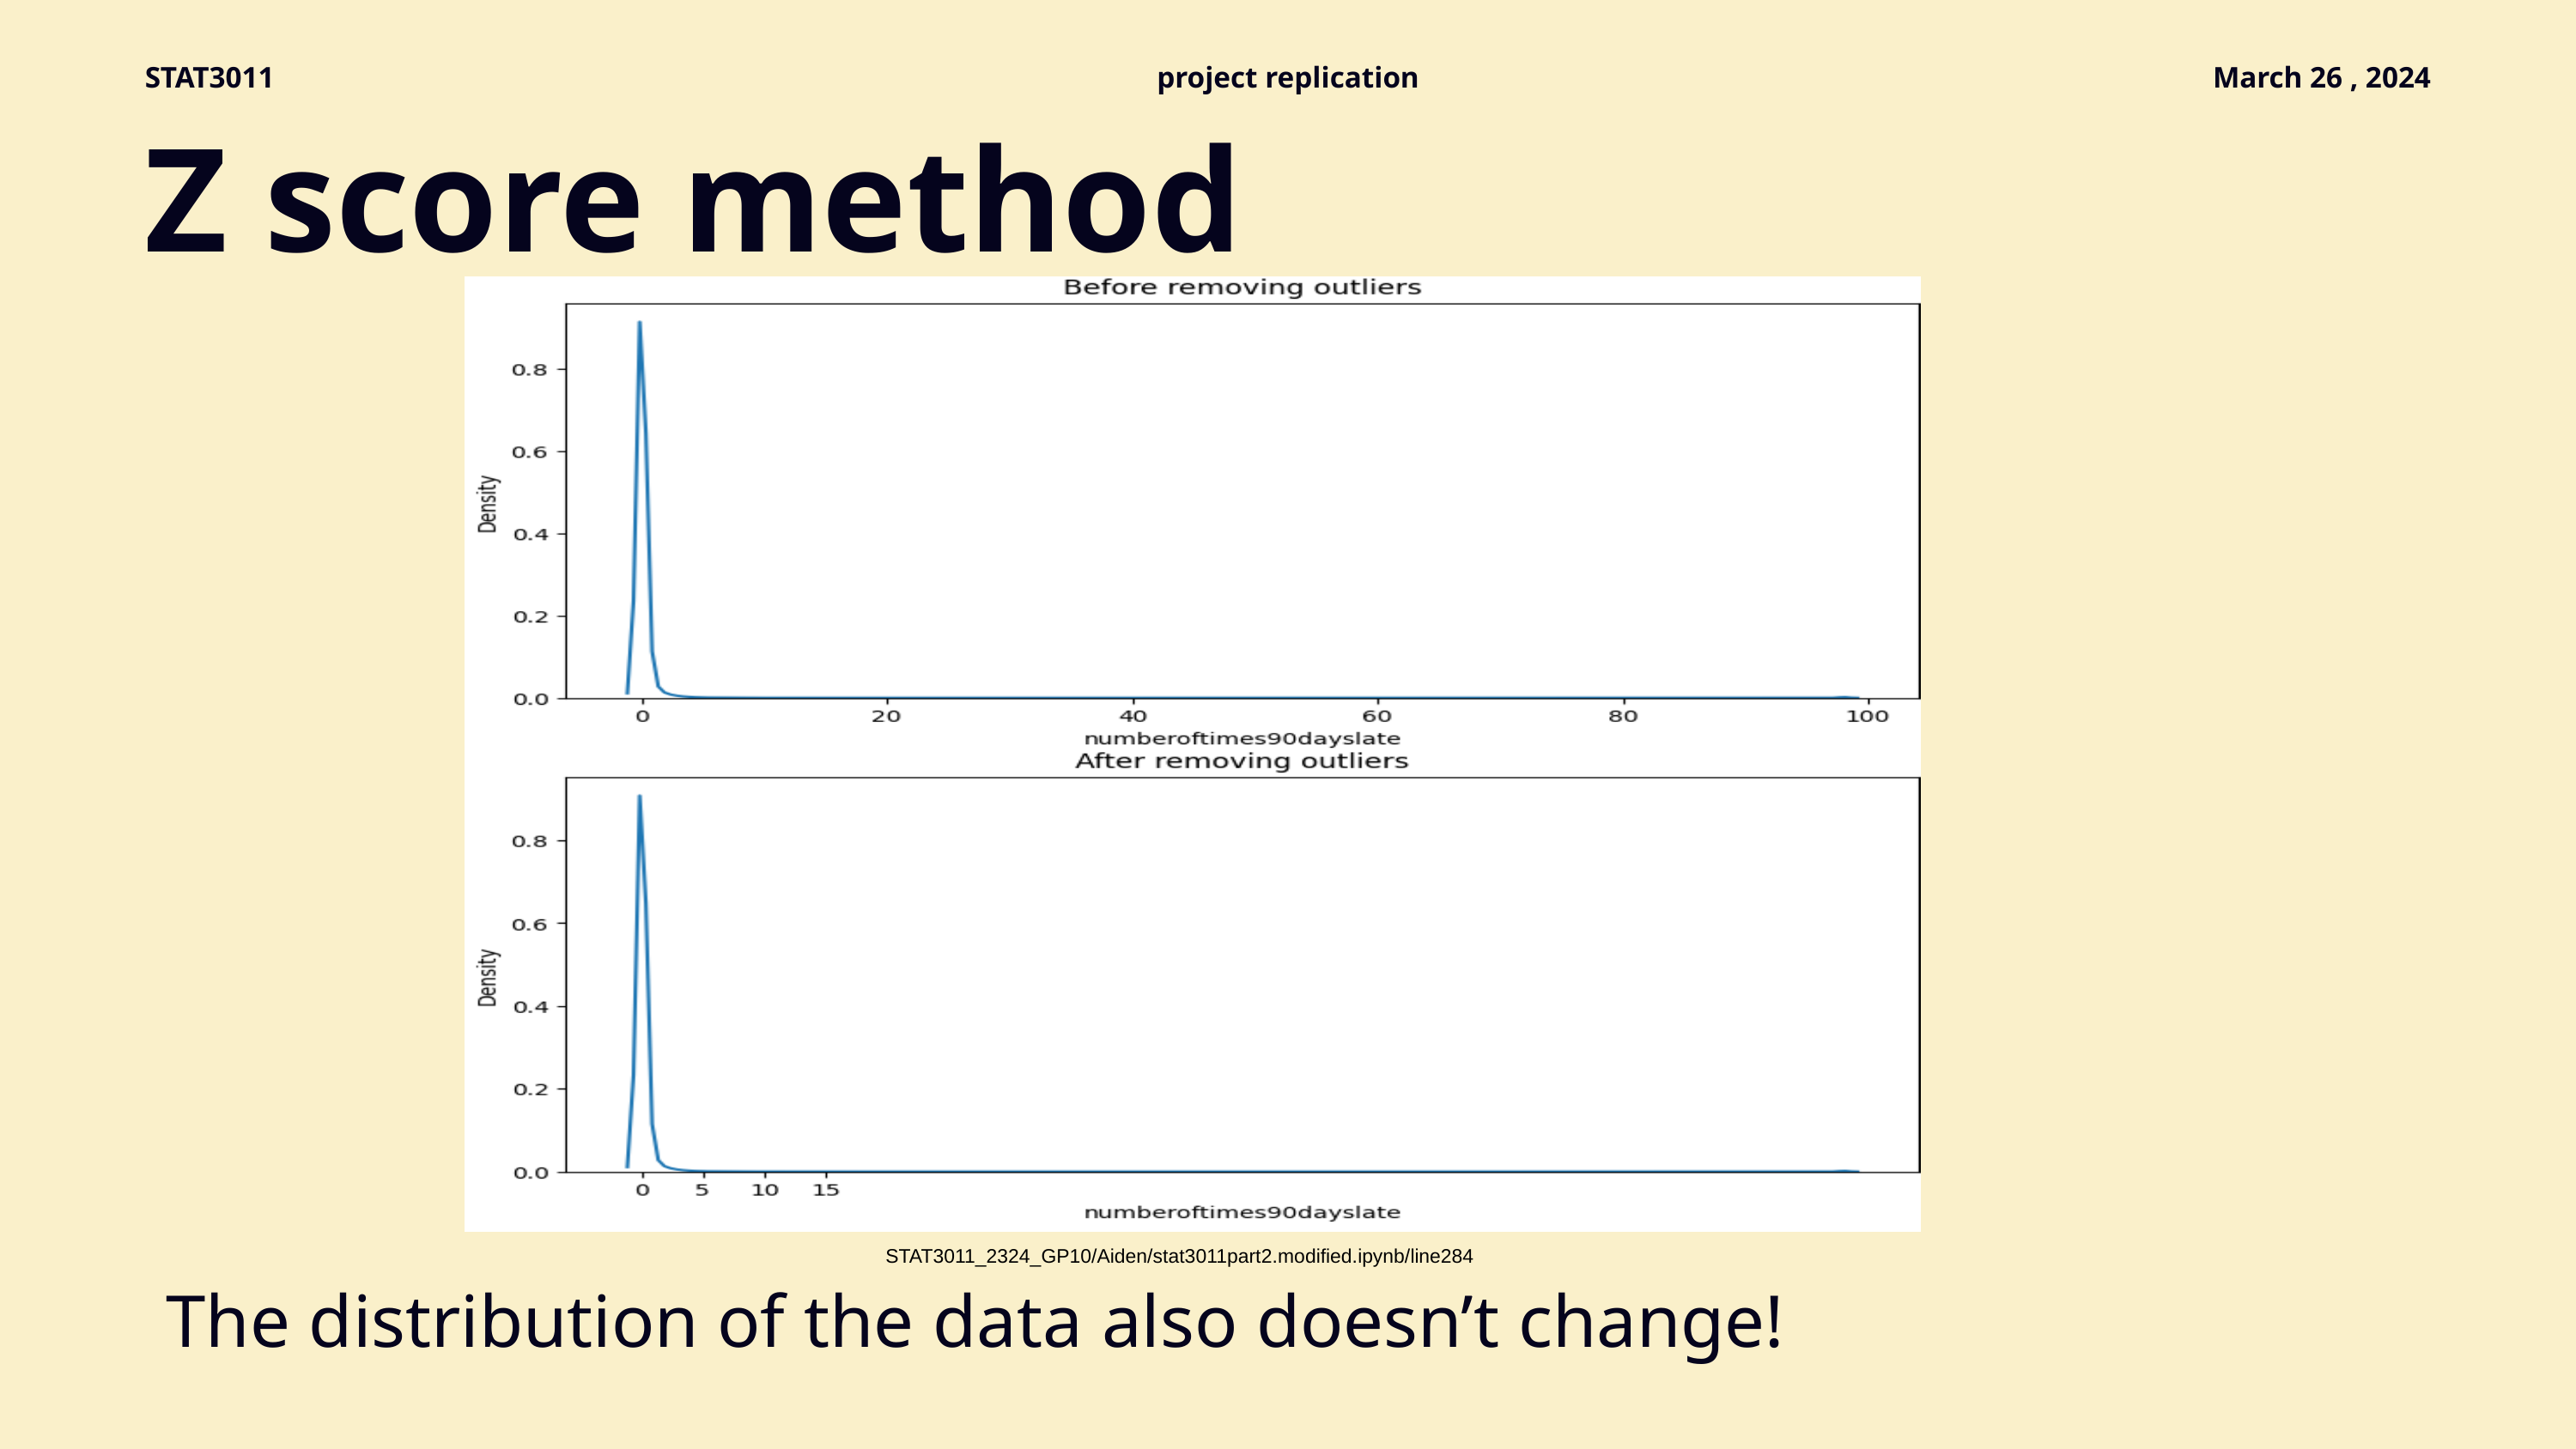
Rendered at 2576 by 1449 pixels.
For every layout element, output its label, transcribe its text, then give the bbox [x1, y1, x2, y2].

text_box project replication [1034, 45, 1543, 94]
text_box March 26 , 2024 [2174, 45, 2432, 94]
text_box STAT3011_2324_GP10/Aiden/stat3011part2.modified.ipynb/line284 [872, 1240, 1513, 1279]
list The distribution of the data also doesn’t change! [166, 1292, 2298, 1409]
subtitle Z score method [144, 142, 2103, 277]
picture [464, 276, 1921, 1232]
text_box STAT3011 [144, 45, 368, 94]
